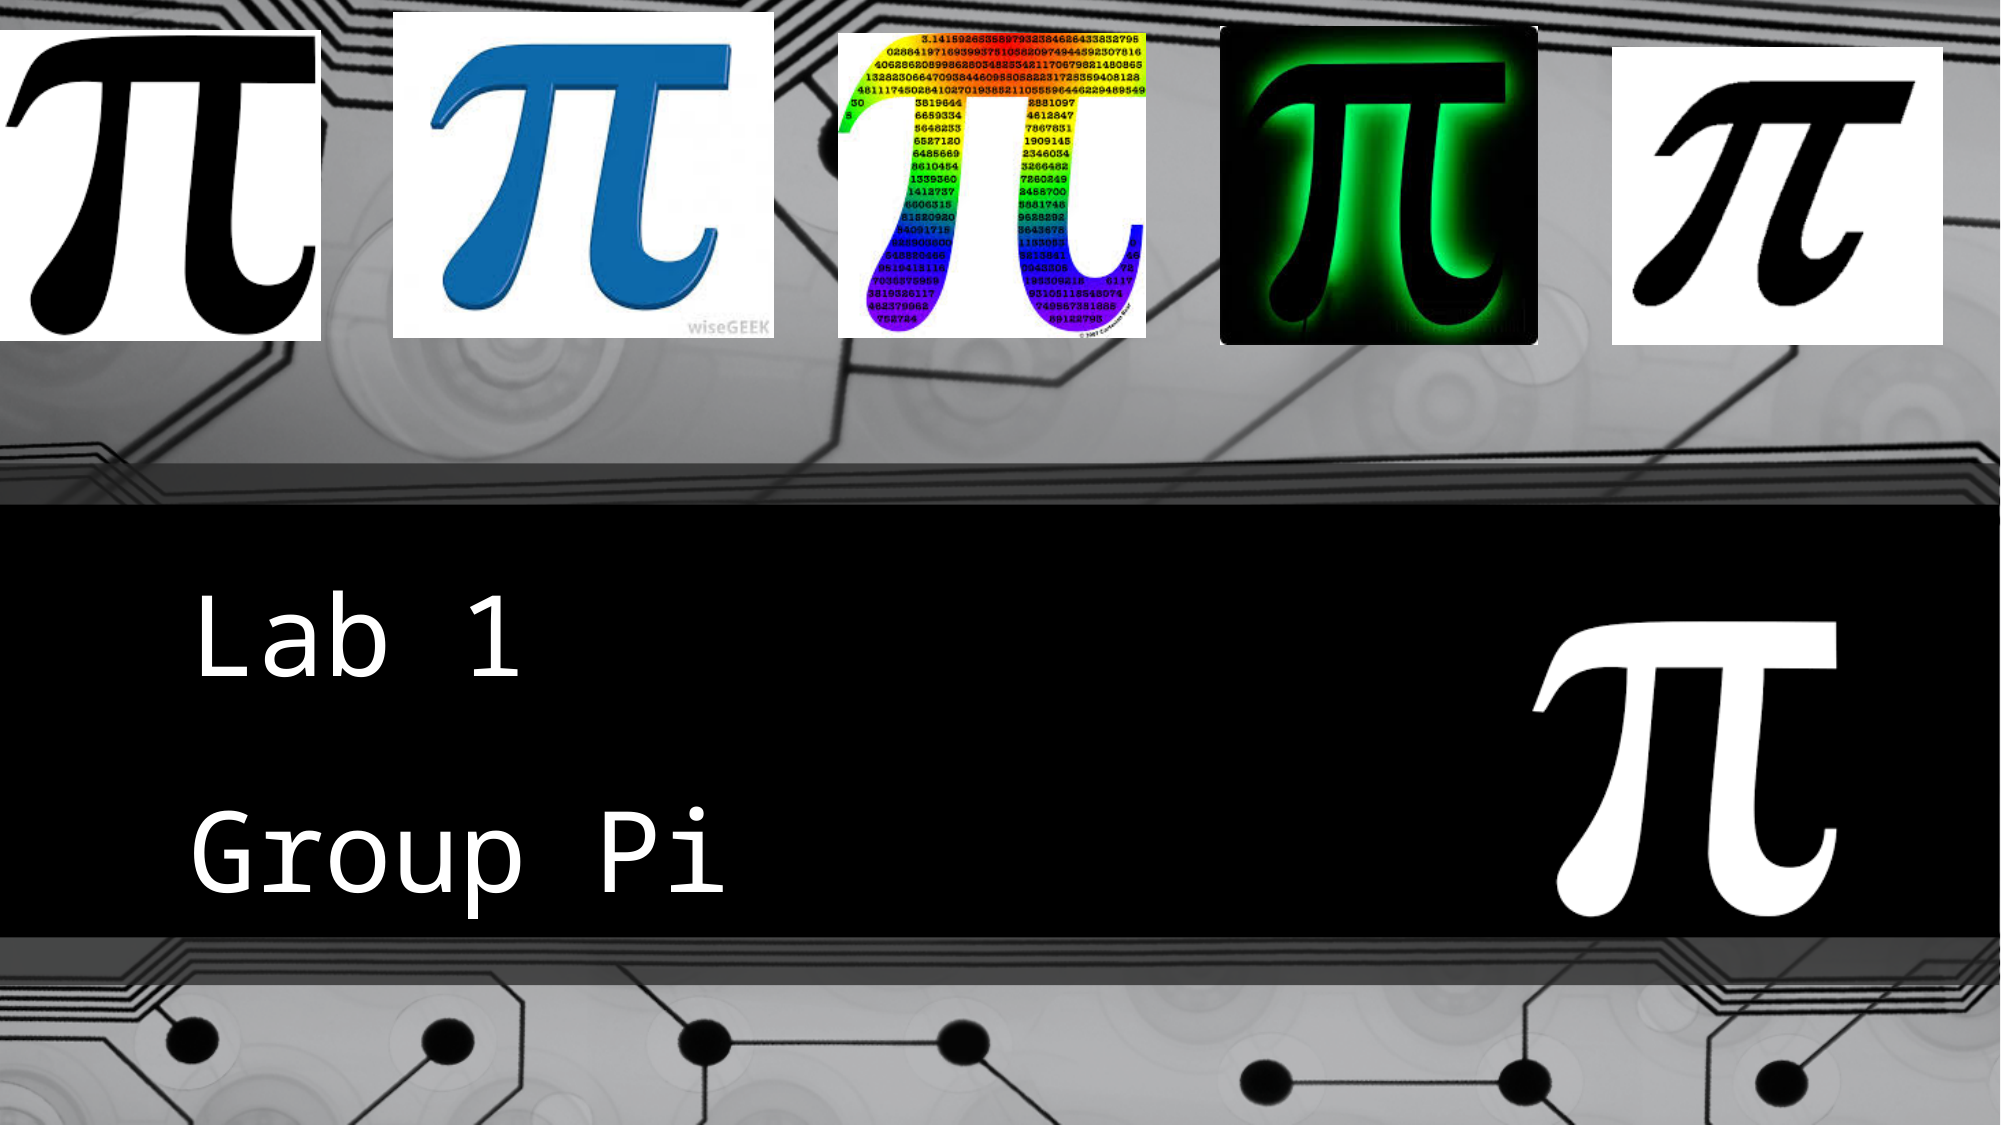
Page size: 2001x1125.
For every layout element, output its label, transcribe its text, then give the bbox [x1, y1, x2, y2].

title Lab 1 Group Pi [174, 121, 1825, 922]
picture [0, 0, 2001, 1125]
picture [1527, 616, 1842, 922]
